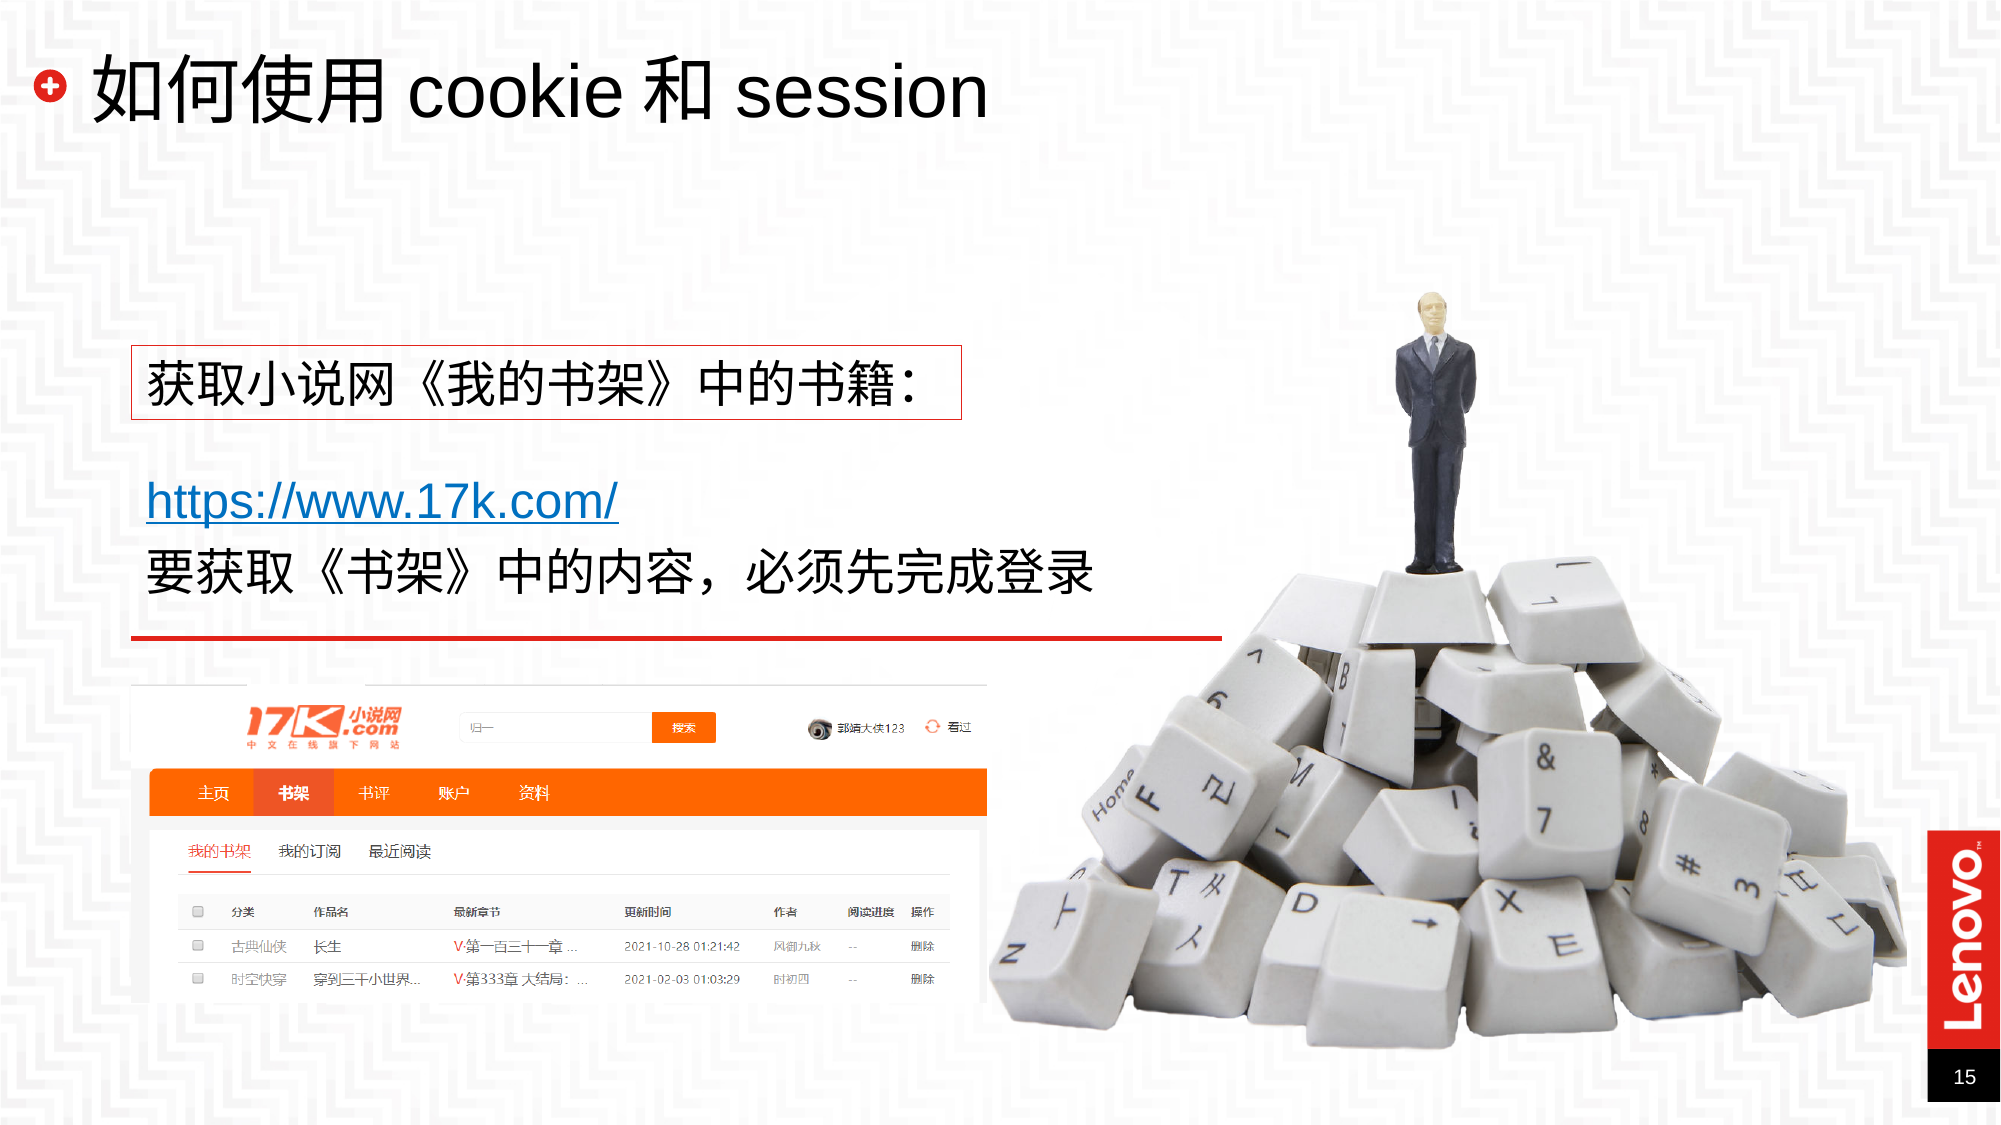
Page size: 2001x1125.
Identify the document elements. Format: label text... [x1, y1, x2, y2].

picture [0, 0, 2001, 1125]
text_box 获取小说网《我的书架》中的书籍： [131, 345, 962, 420]
text_box https://www.17k.com/ 要获取《书架》中的内容，必须先完成登录 [131, 449, 983, 609]
title 如何使用cookie和session [90, 45, 1907, 131]
picture [1928, 831, 2001, 1049]
